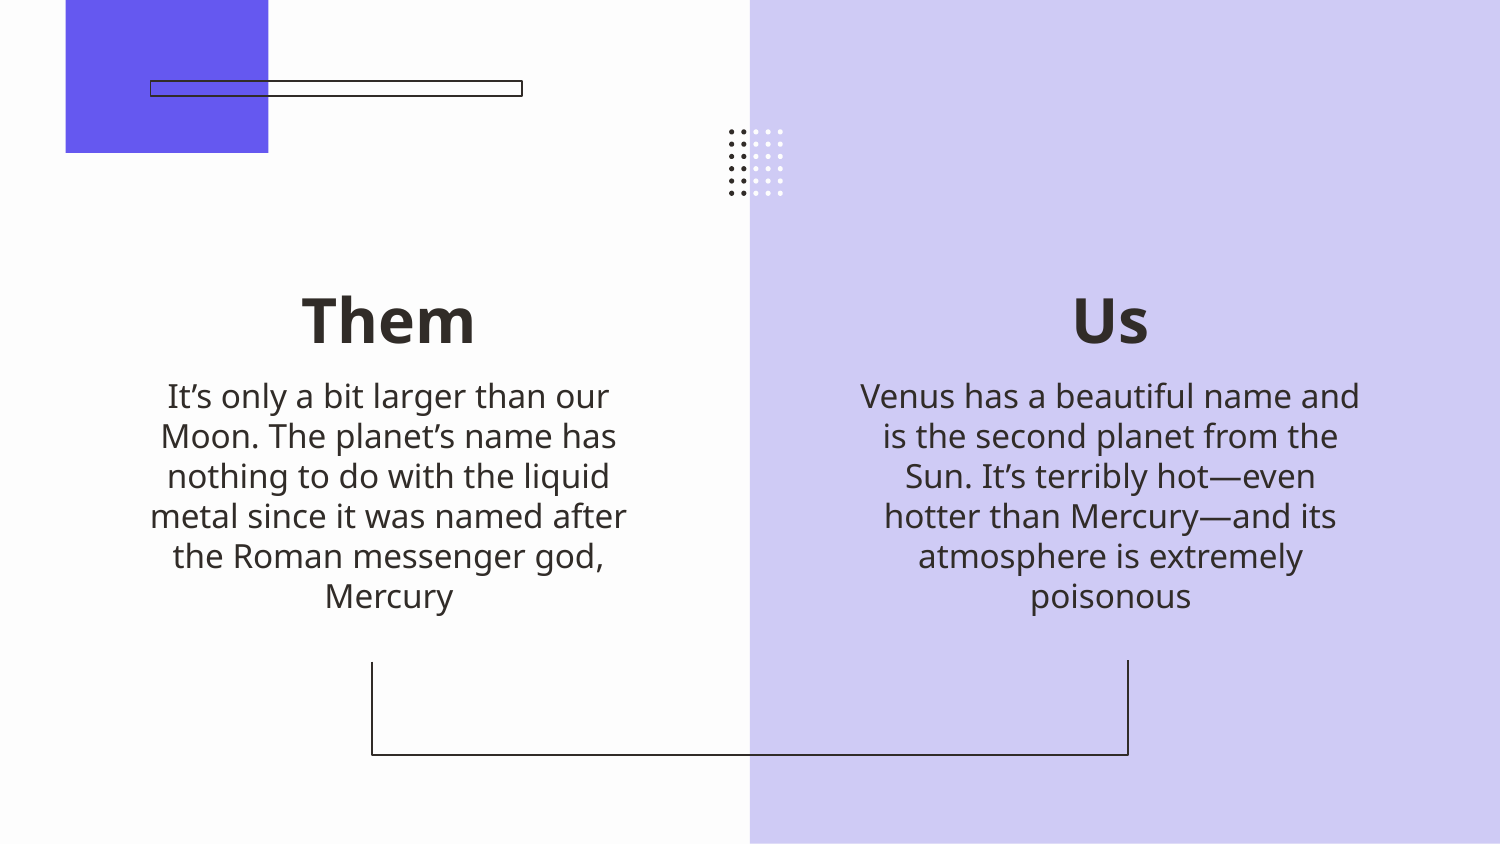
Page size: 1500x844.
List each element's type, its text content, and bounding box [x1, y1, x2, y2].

subtitle It’s only a bit larger than our Moon. The planet’s name has nothing to do with the liquid metal since it was named after the Roman messenger god, Mercury [118, 360, 660, 601]
subtitle Venus has a beautiful name and is the second planet from the Sun. It’s terribly hot—even hotter than Mercury—and its atmosphere is extremely poisonous [840, 360, 1382, 601]
subtitle Them [118, 276, 660, 360]
text_box [371, 659, 1128, 756]
subtitle Us [840, 276, 1382, 360]
